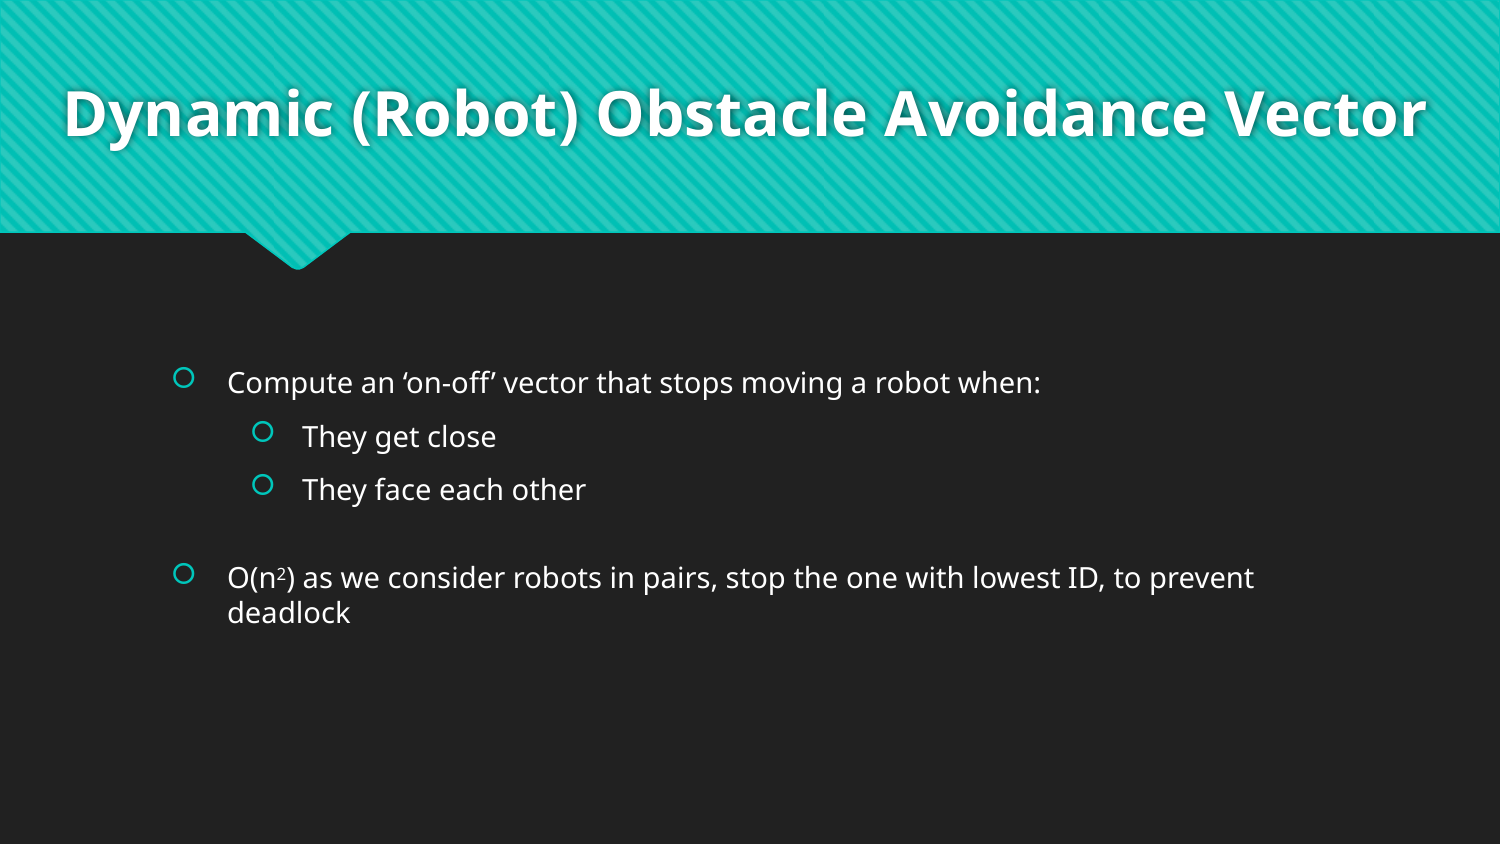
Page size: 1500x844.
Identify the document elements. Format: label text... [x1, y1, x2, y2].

text_box Compute an ‘on-off’ vector that stops moving a robot when: They get close They face each other O(n2) as we consider robots in pairs, stop the one with lowest ID, to prevent deadlock [137, 273, 1364, 721]
title Dynamic (Robot) Obstacle Avoidance Vector [47, 36, 1500, 157]
